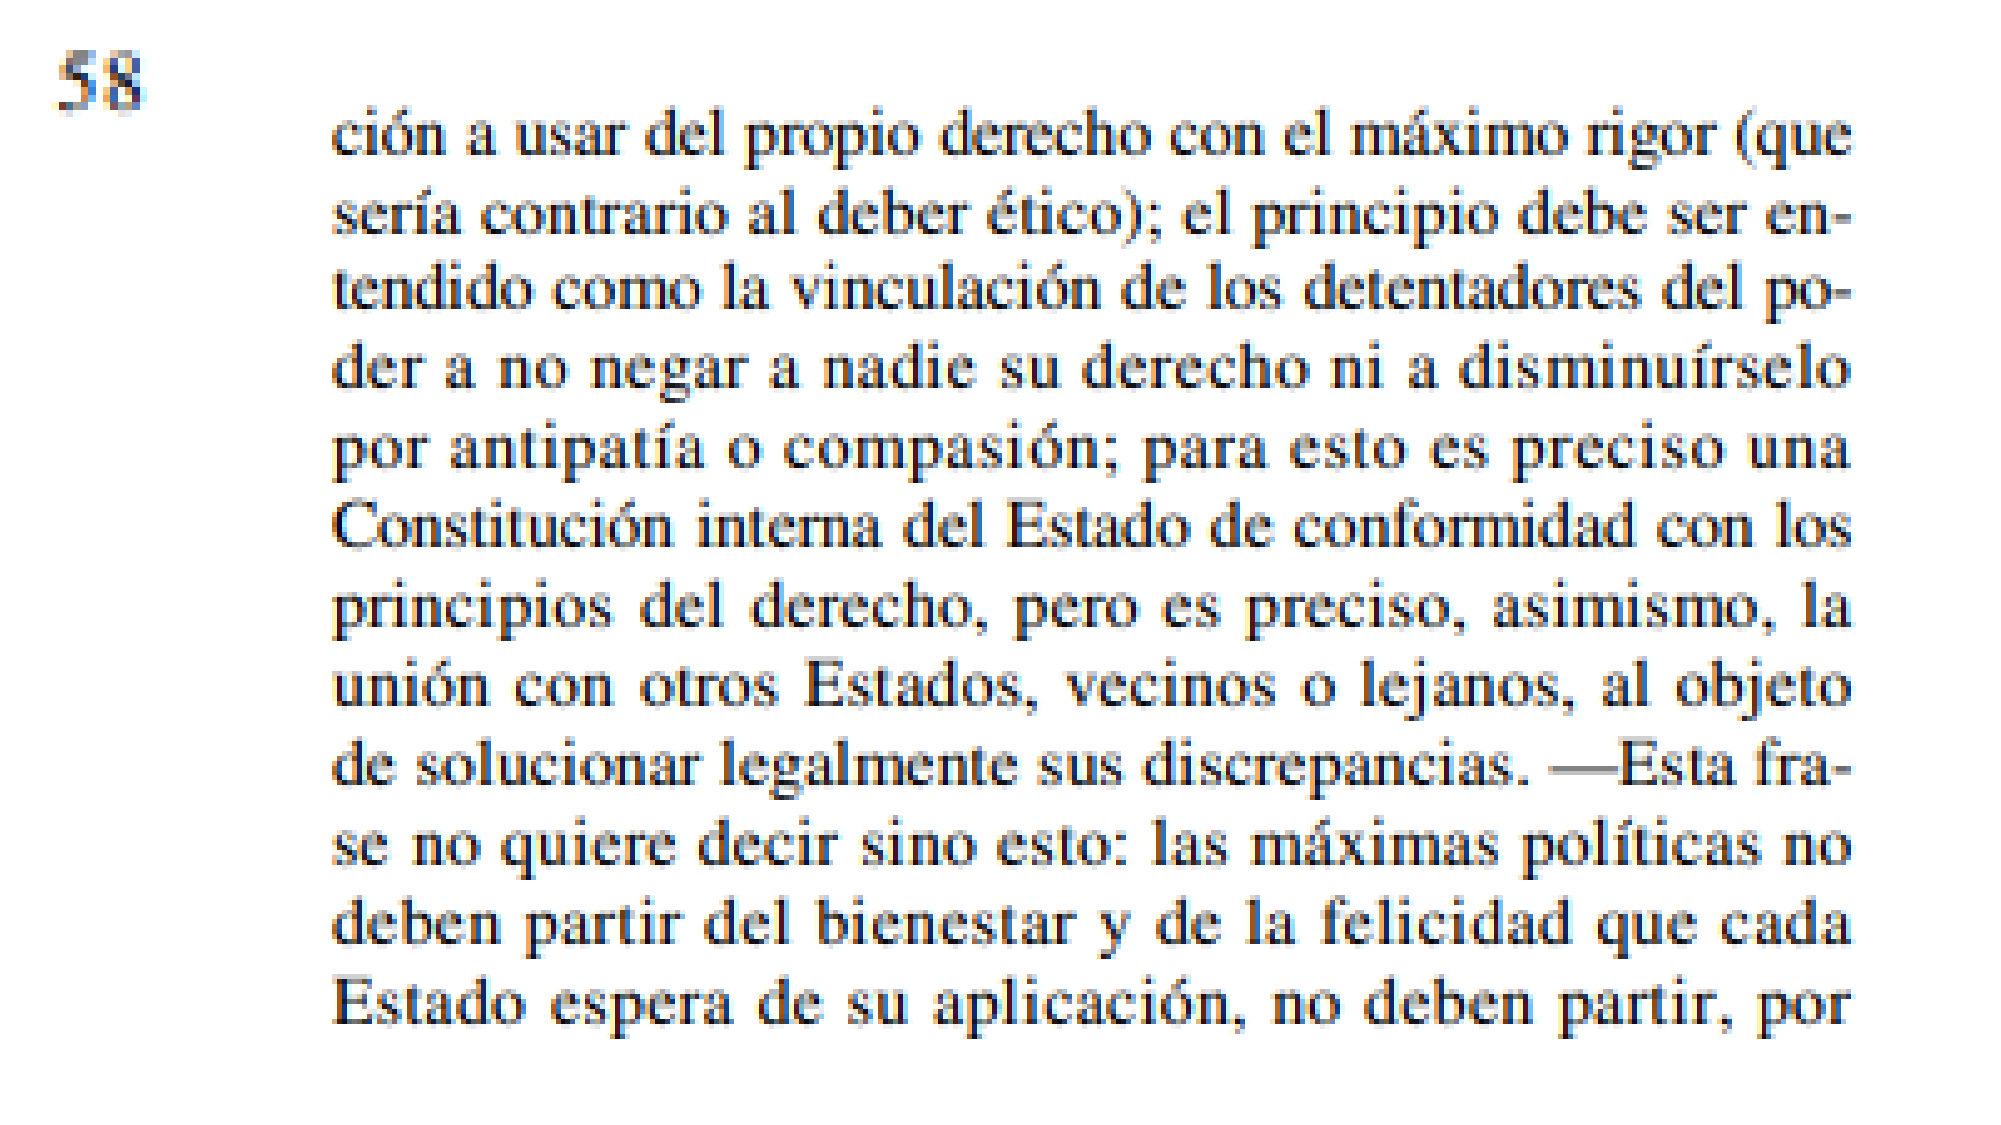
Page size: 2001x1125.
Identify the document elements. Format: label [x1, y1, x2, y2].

picture [0, 0, 192, 162]
picture [298, 71, 1896, 1054]
